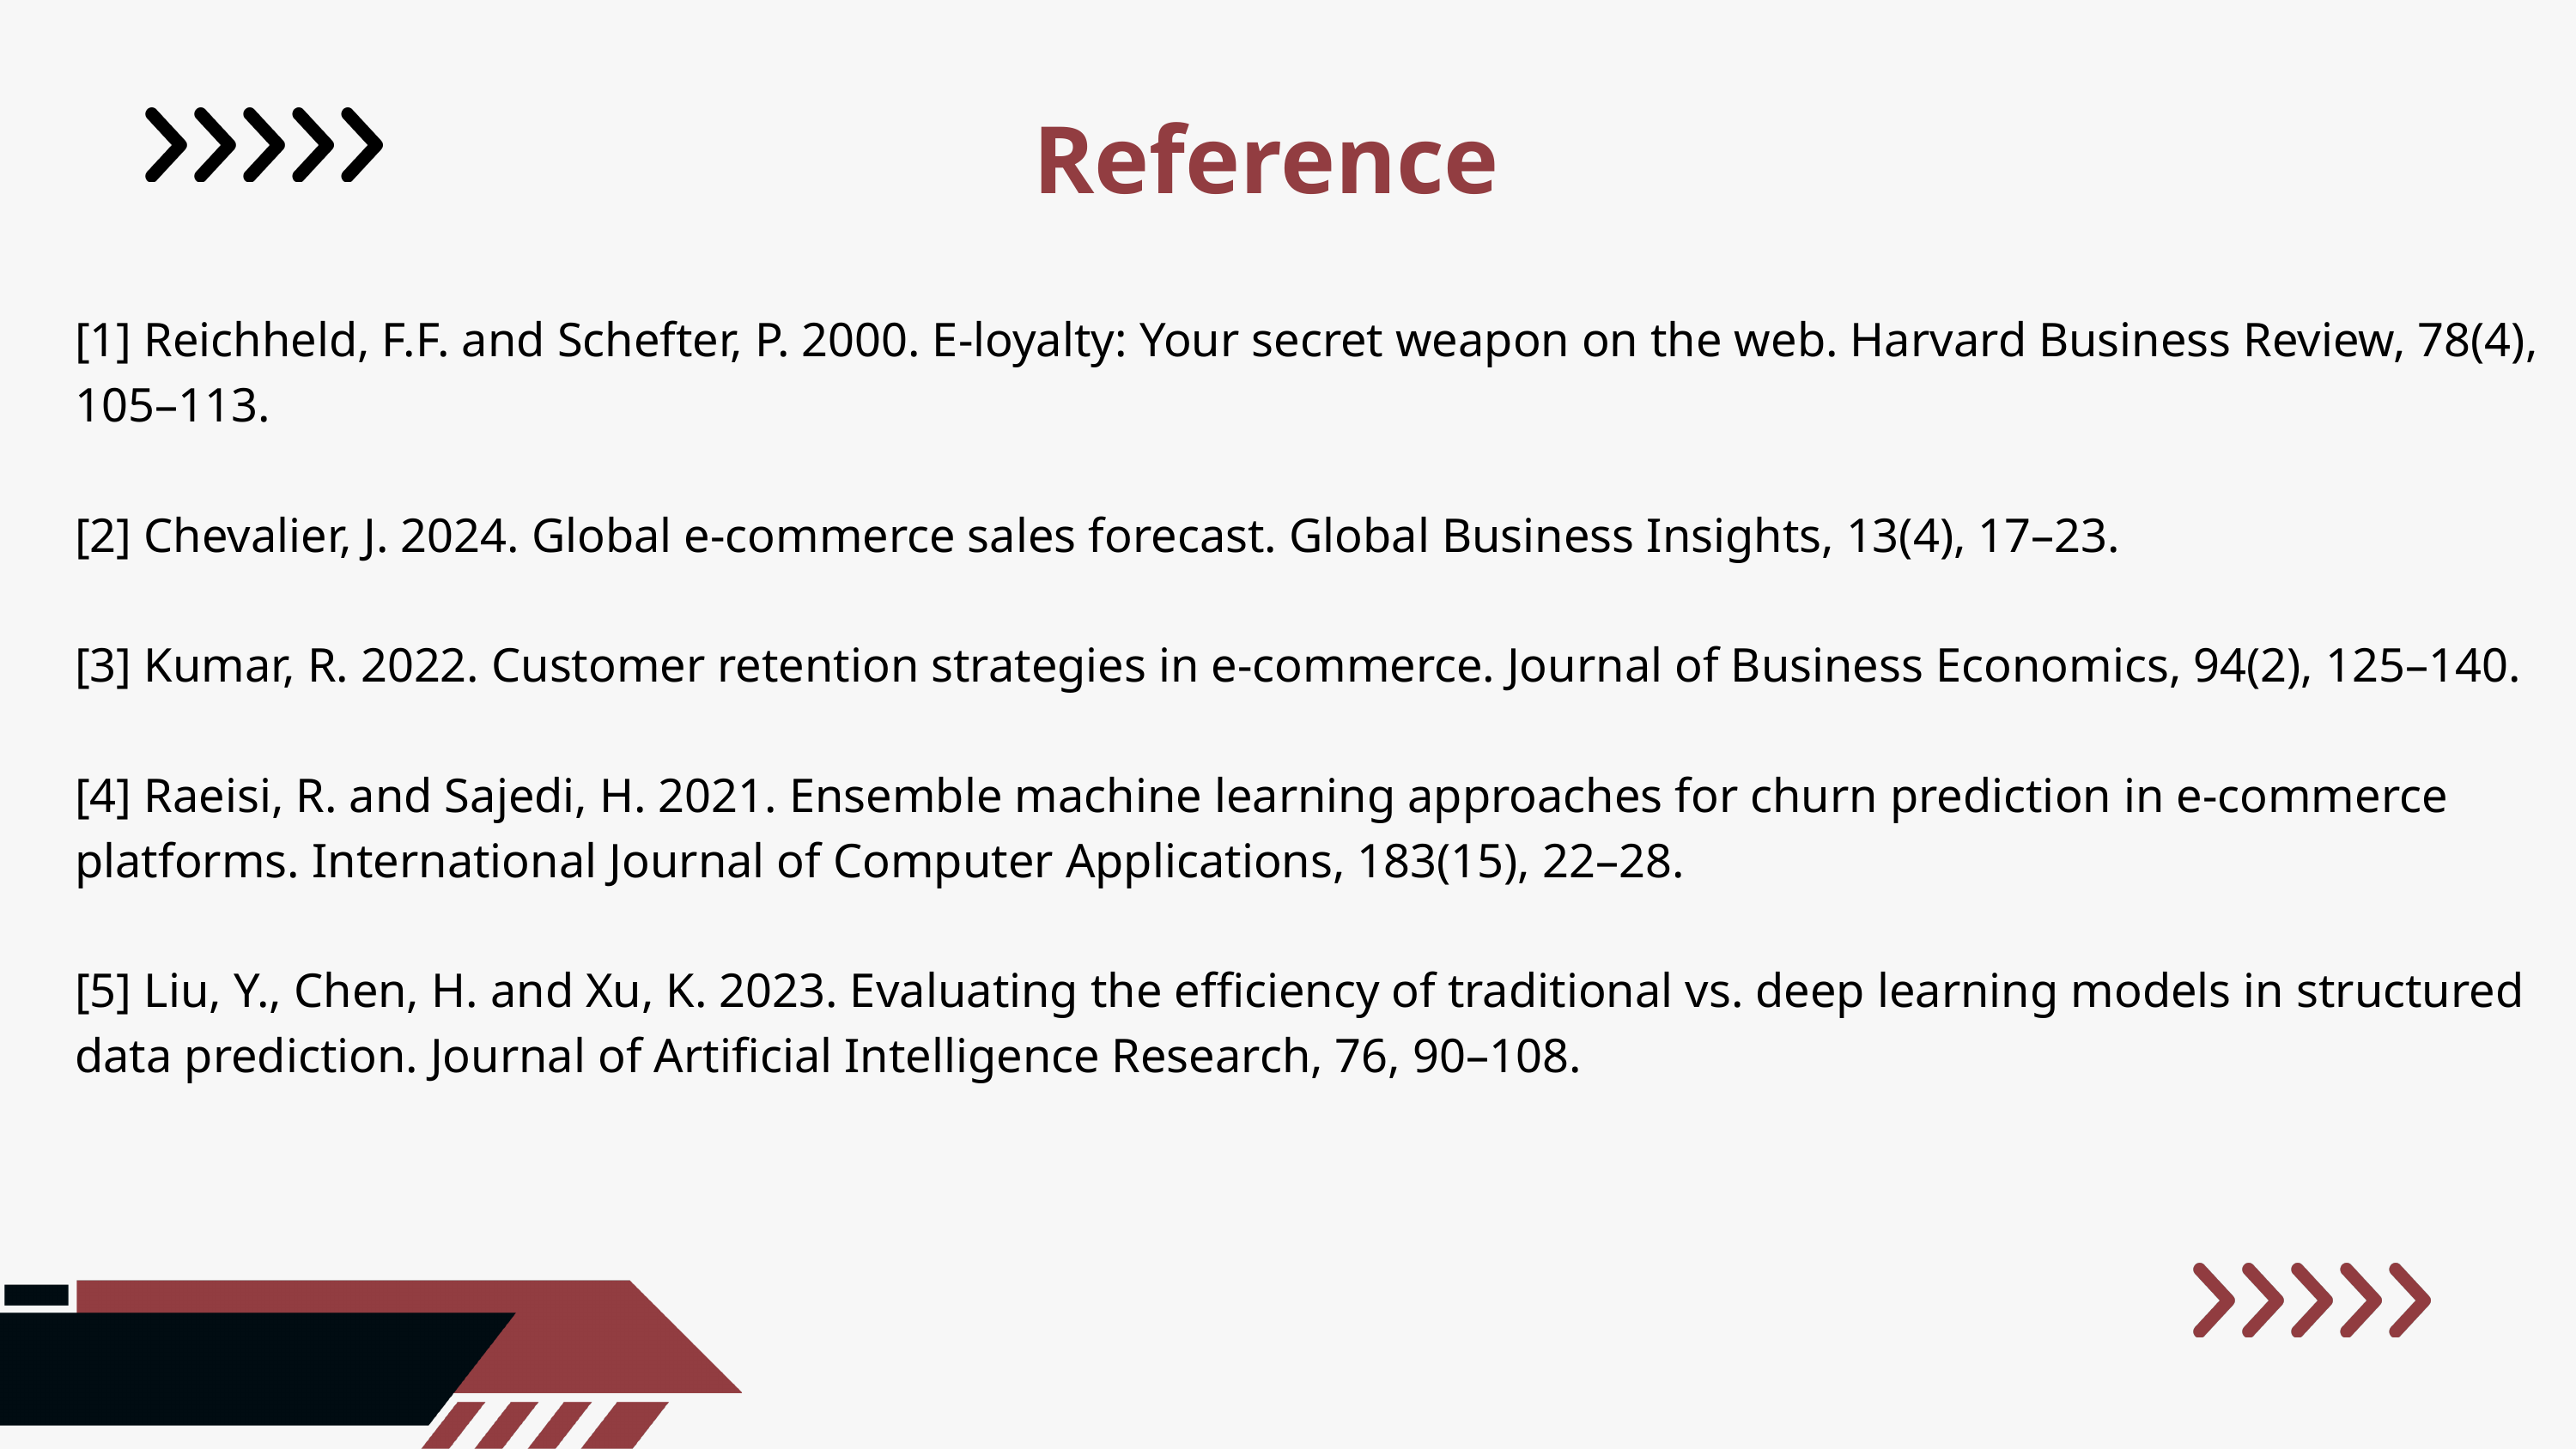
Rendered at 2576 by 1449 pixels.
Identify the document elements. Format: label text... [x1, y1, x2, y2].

text_box [1] Reichheld, F.F. and Schefter, P. 2000. E-loyalty: Your secret weapon on the web. Harvard Business Review, 78(4), 105–113. [2] Chevalier, J. 2024. Global e-commerce sales forecast. Global Business Insights, 13(4), 17–23. [3] Kumar, R. 2022. Customer retention strategies in e-commerce. Journal of Business Economics, 94(2), 125–140. [4] Raeisi, R. and Sajedi, H. 2021. Ensemble machine learning approaches for churn prediction in e-commerce platforms. International Journal of Computer Applications, 183(15), 22–28. [5] Liu, Y., Chen, H. and Xu, K. 2023. Evaluating the efficiency of traditional vs. deep learning models in structured data prediction. Journal of Artificial Intelligence Research, 76, 90–108. [75, 300, 2555, 1082]
text_box [144, 107, 384, 182]
text_box [0, 1280, 743, 1449]
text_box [741, 89, 1791, 274]
text_box [2192, 1263, 2432, 1337]
